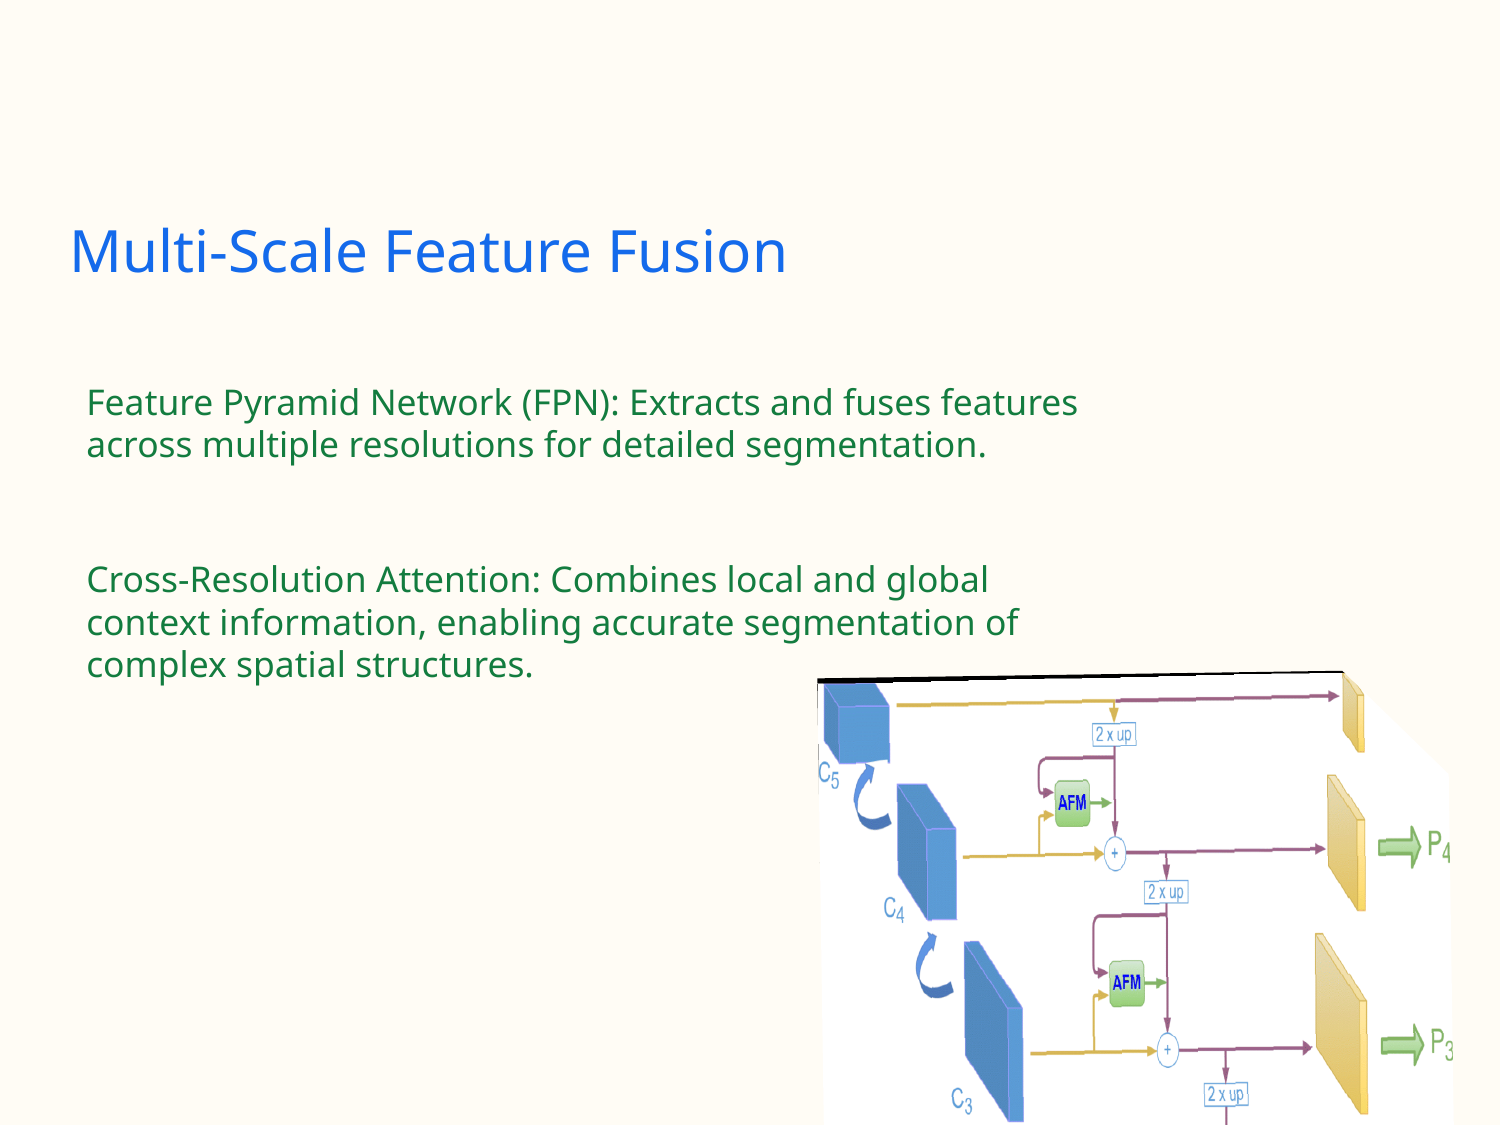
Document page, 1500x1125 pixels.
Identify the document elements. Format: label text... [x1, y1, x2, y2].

list Feature Pyramid Network (FPN): Extracts and fuses features across multiple resolutions for detailed segmentation. Cross-Resolution Attention: Combines local and global context information, enabling accurate segmentation of complex spatial structures. [71, 364, 1115, 1033]
picture [817, 671, 1454, 1125]
title Multi-Scale Feature Fusion [54, 199, 1446, 418]
